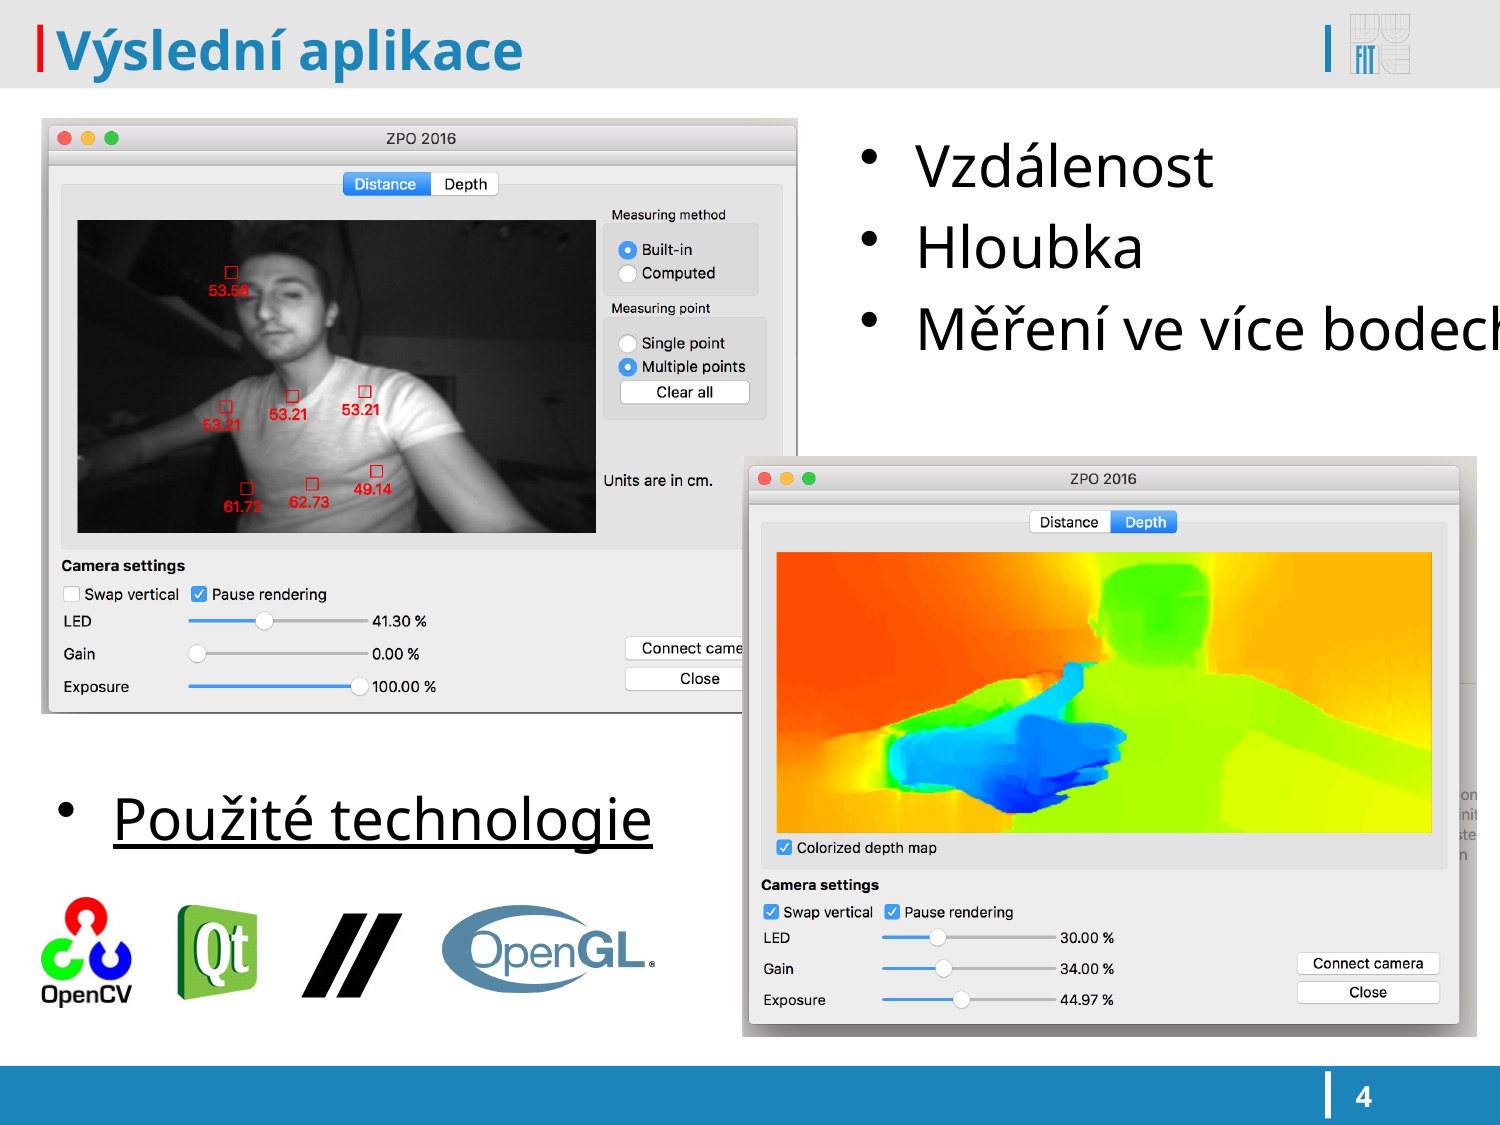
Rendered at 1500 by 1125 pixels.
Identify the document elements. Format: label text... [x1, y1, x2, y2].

picture [164, 871, 655, 1040]
list Použité technologie [40, 721, 736, 1001]
title Výslední aplikace [41, 0, 1318, 109]
slide_number 4 [1340, 1070, 1477, 1125]
picture [1350, 14, 1410, 74]
picture [40, 896, 132, 1008]
picture [40, 118, 1477, 1037]
text_box Vzdálenost Hloubka Měření ve více bodech [844, 121, 1500, 429]
